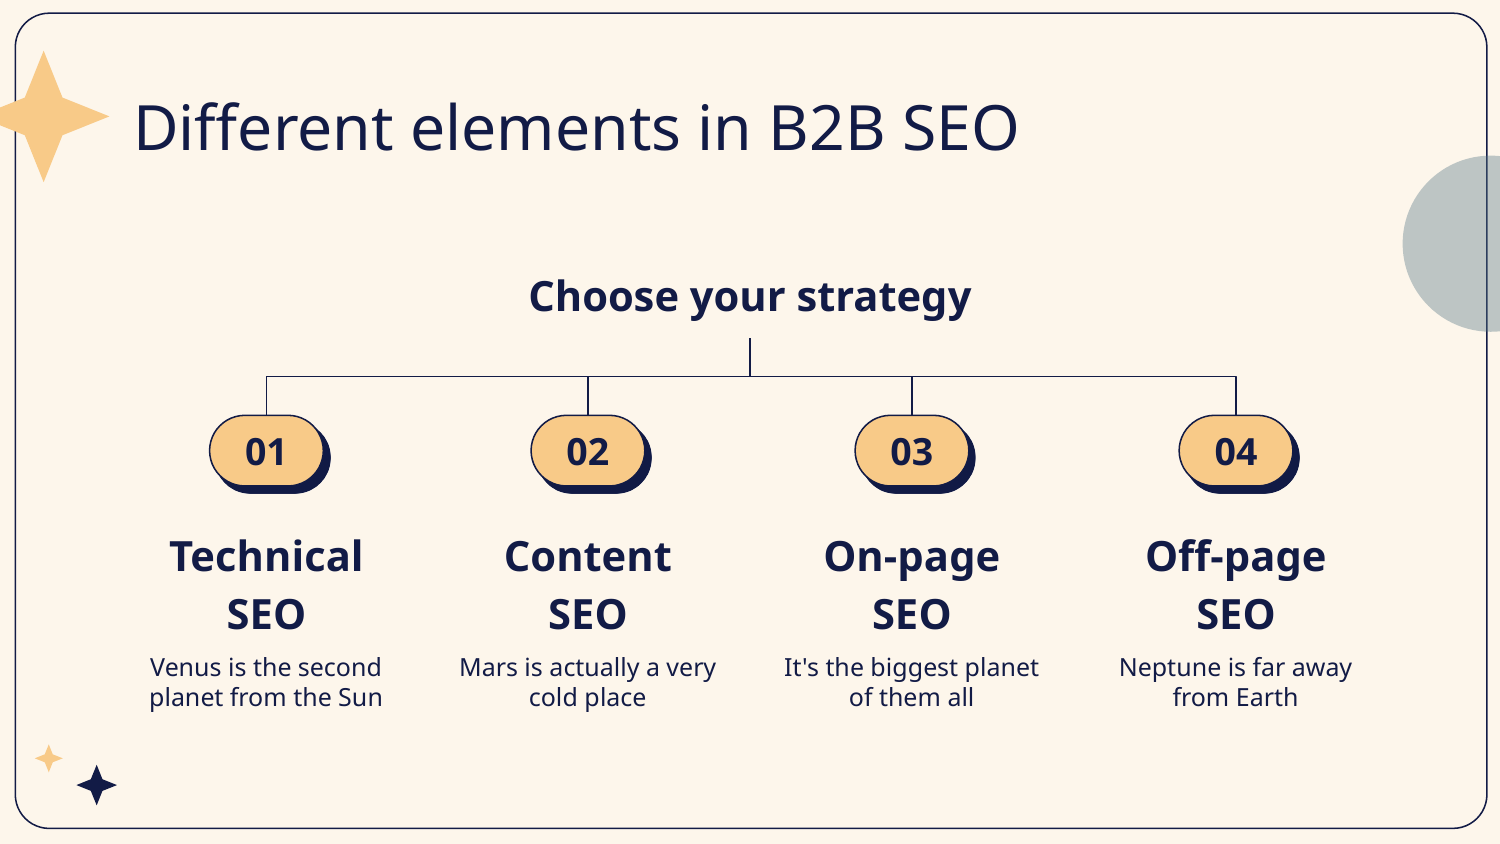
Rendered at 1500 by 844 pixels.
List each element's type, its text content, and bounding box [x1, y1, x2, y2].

text_box Choose your strategy [552, 244, 949, 339]
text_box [630, 295, 708, 459]
text_box 04 [1179, 415, 1293, 486]
text_box Neptune is far away from Earth [1090, 636, 1382, 742]
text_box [792, 295, 870, 459]
text_box 03 [858, 415, 949, 486]
text_box Technical SEO [120, 522, 412, 636]
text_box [954, 133, 1032, 621]
text_box On-page SEO [766, 522, 1058, 636]
title Different elements in B2B SEO [118, 72, 1382, 167]
text_box Off-page SEO [1090, 522, 1382, 636]
text_box It's the biggest planet of them all [766, 636, 1058, 742]
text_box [469, 134, 548, 619]
text_box Content SEO [445, 522, 731, 636]
text_box 01 [209, 415, 324, 486]
text_box 02 [552, 415, 642, 486]
text_box Mars is actually a very cold place [442, 636, 734, 742]
text_box Venus is the second planet from the Sun [120, 636, 412, 742]
